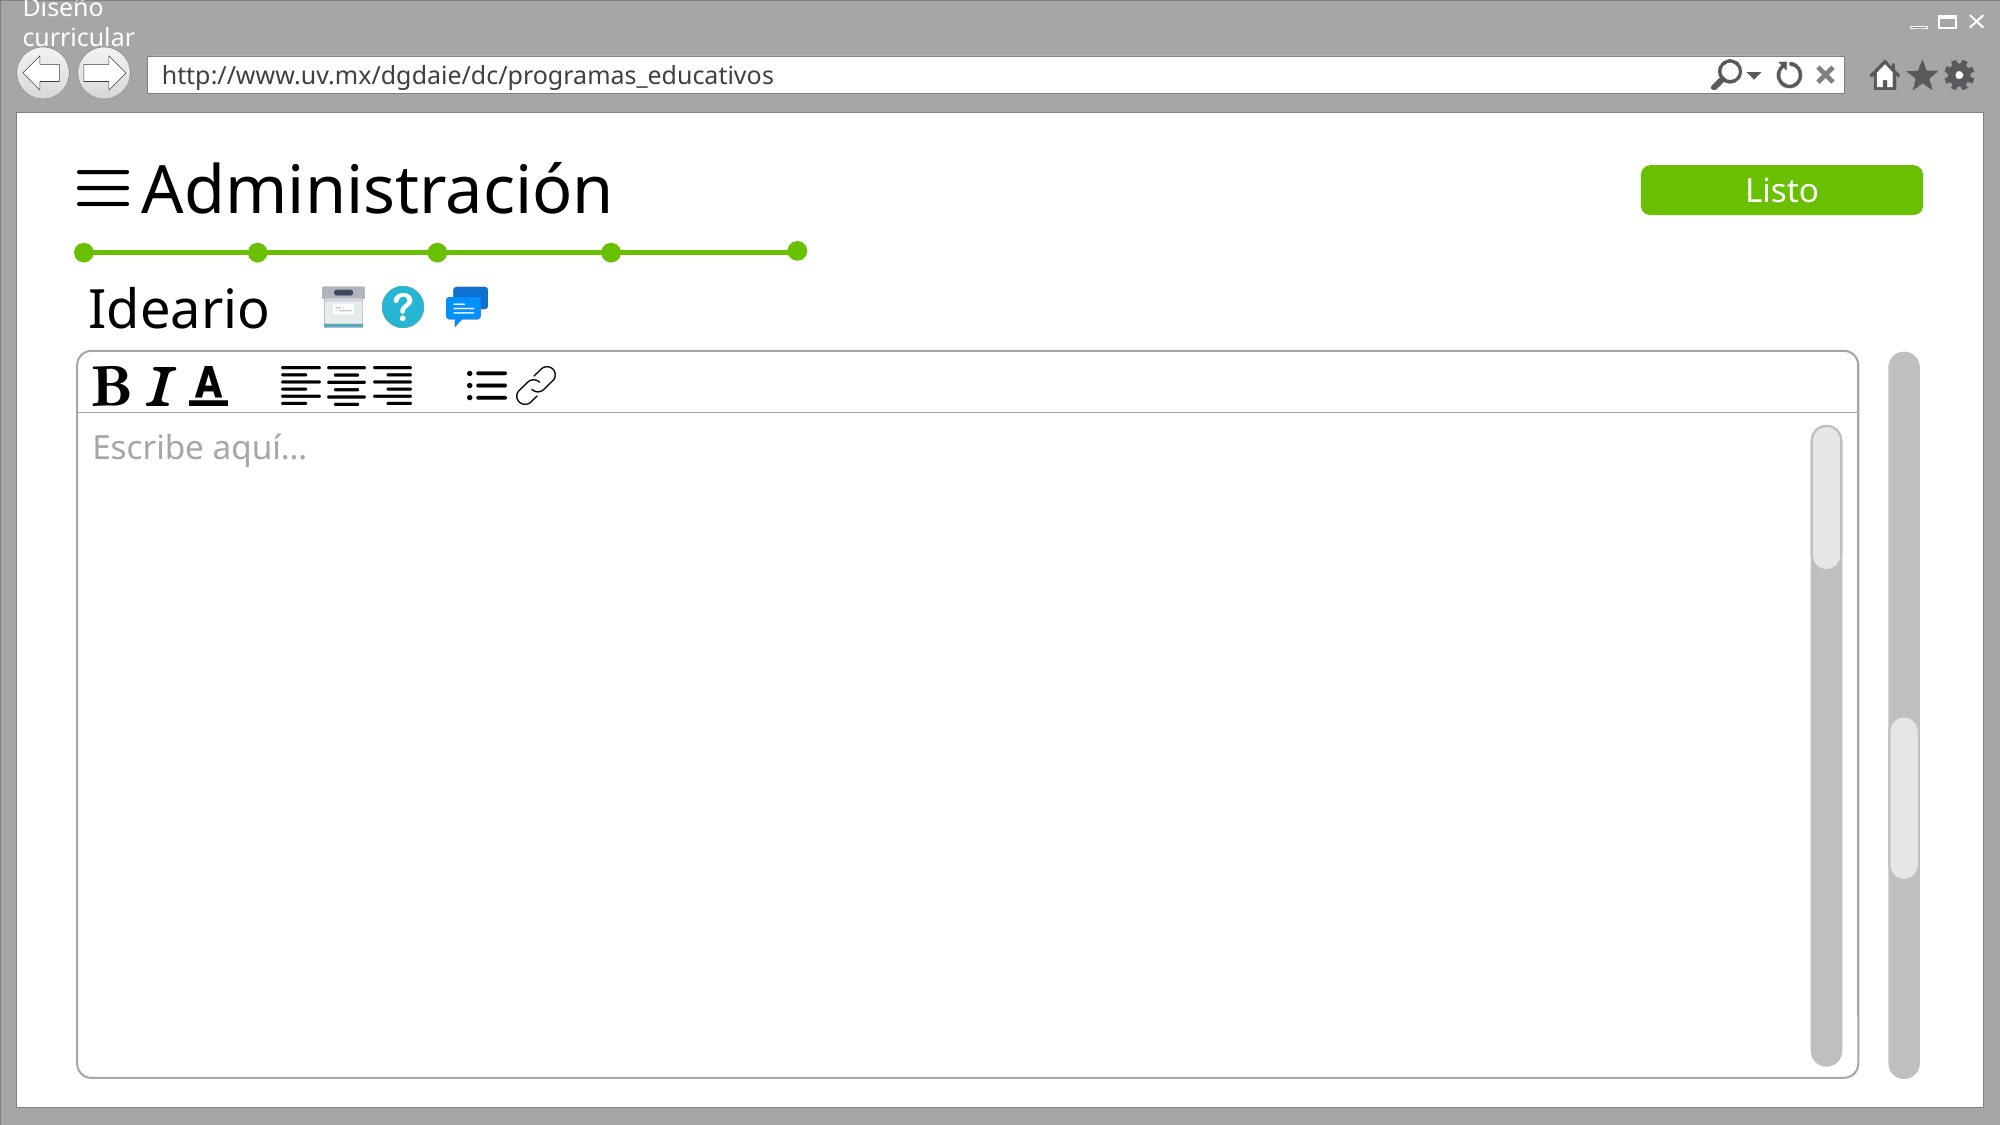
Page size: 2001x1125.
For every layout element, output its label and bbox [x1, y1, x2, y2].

picture [77, 162, 129, 214]
picture [516, 366, 556, 406]
picture [327, 366, 366, 406]
picture [91, 366, 131, 406]
text_box [1811, 425, 1842, 1066]
picture [467, 366, 507, 406]
picture [446, 286, 488, 328]
picture [322, 286, 365, 328]
text_box [77, 350, 1859, 1078]
text_box [0, 0, 2000, 1125]
text_box [1641, 166, 1923, 215]
picture [373, 366, 412, 406]
text_box [75, 242, 807, 262]
picture [382, 286, 424, 328]
picture [141, 367, 181, 406]
text_box [1889, 352, 1919, 1078]
picture [281, 366, 321, 406]
picture [189, 366, 228, 406]
